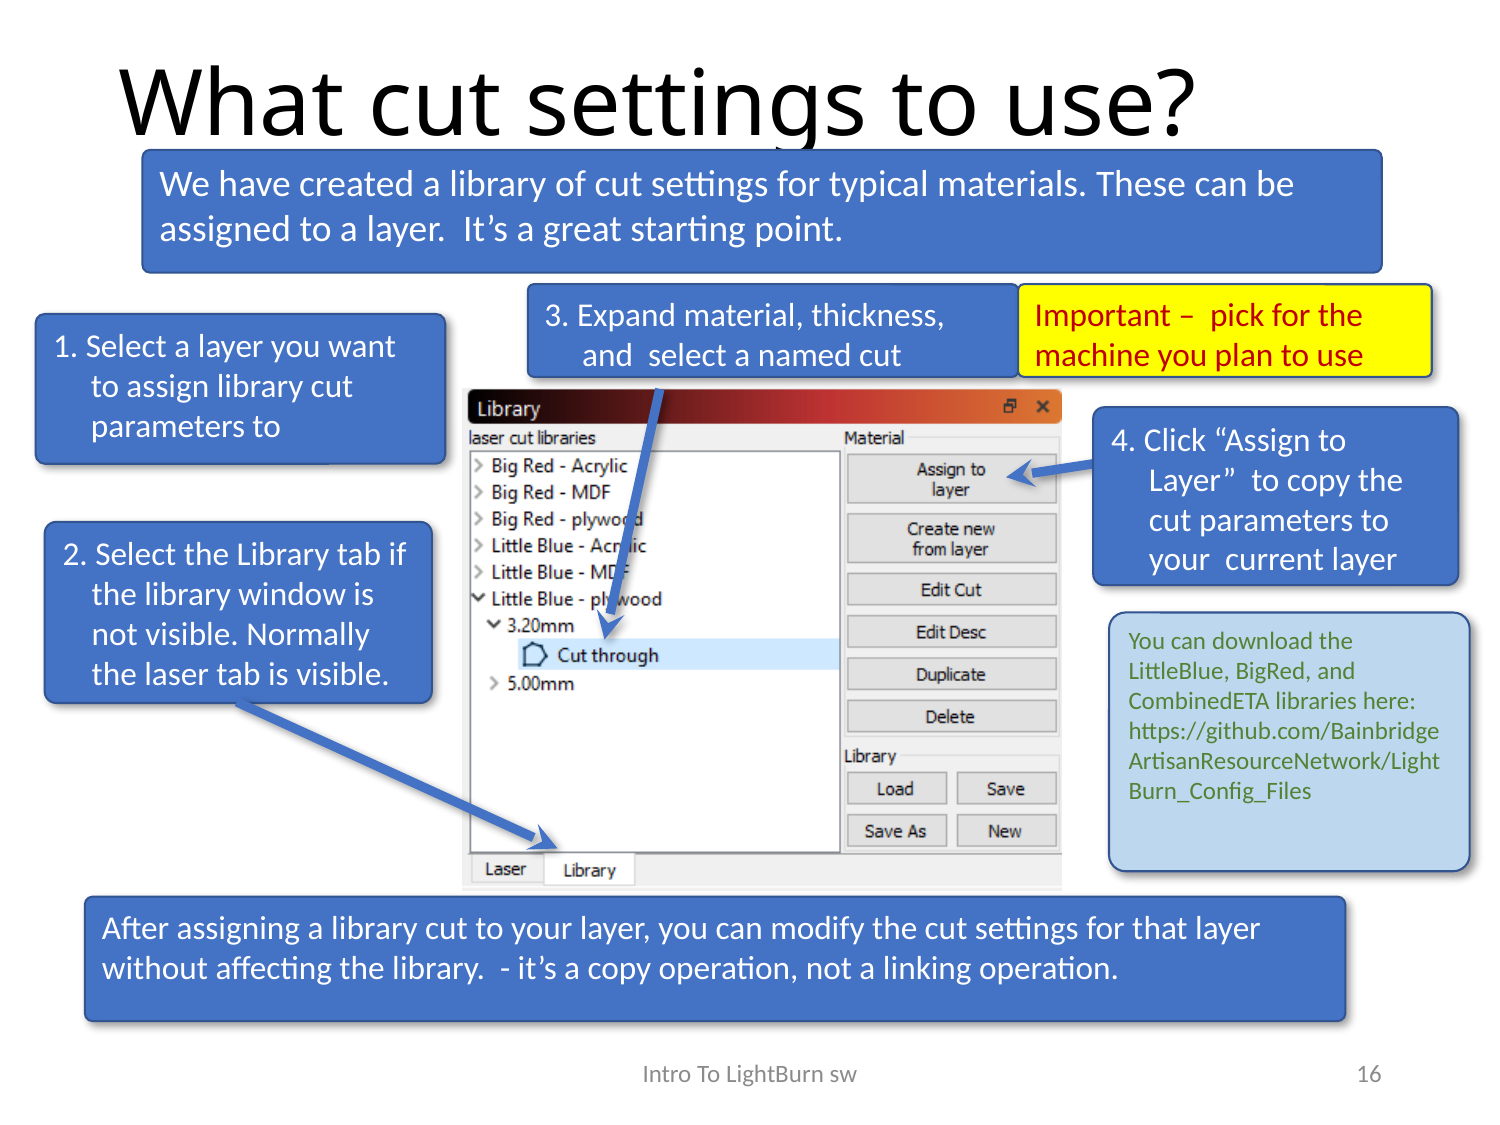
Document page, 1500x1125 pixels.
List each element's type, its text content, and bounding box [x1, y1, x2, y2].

text_box 2. Select the Library tab if the library window is not visible. Normally the laser tab is visible. [43, 520, 433, 705]
slide_number 16 [1059, 1042, 1397, 1103]
title What cut settings to use? [103, 59, 1397, 153]
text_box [1006, 463, 1094, 478]
text_box 1. Select a layer you want to assign library cut parameters to [34, 312, 447, 465]
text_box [604, 388, 660, 640]
text_box You can download the LittleBlue, BigRed, and CombinedETA libraries here: https://github.com/BainbridgeArtisanResourceNetwork/LightBurn_Config_Files [1107, 611, 1471, 873]
footer Intro To LightBurn sw [496, 1042, 1004, 1103]
text_box 4. Click “Assign to Layer” to copy the cut parameters to your current layer [1092, 406, 1460, 587]
text_box We have created a library of cut settings for typical materials. These can be assigned to a layer. It’s a great starting point. [141, 148, 1383, 274]
text_box 3. Expand material, thickness, and select a named cut [526, 283, 1018, 378]
picture [462, 388, 1062, 891]
text_box After assigning a library cut to your layer, you can modify the cut settings for that layer without affecting the library. - it’s a copy operation, not a linking operation. [83, 895, 1347, 1023]
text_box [236, 701, 558, 849]
text_box Important – pick for the machine you plan to use [1017, 283, 1433, 378]
